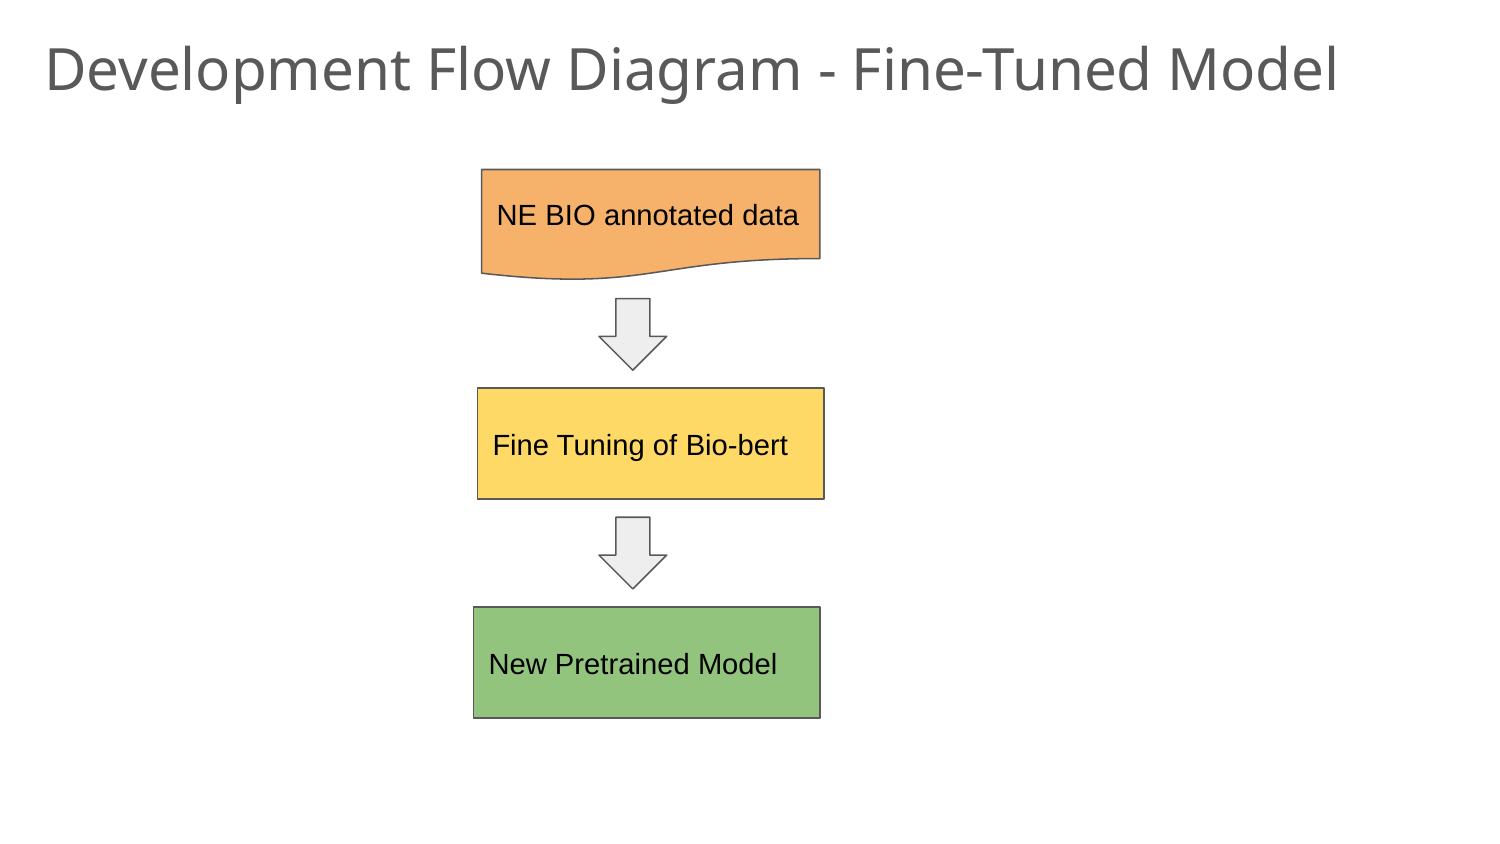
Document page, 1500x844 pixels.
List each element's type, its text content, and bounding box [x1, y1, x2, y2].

text_box New Pretrained Model [473, 606, 820, 718]
text_box [598, 517, 667, 589]
subtitle Development Flow Diagram - Fine-Tuned Model [29, 17, 1427, 148]
text_box Fine Tuning of Bio-bert [477, 388, 824, 500]
text_box [598, 298, 667, 371]
text_box NE BIO annotated data [481, 169, 820, 280]
